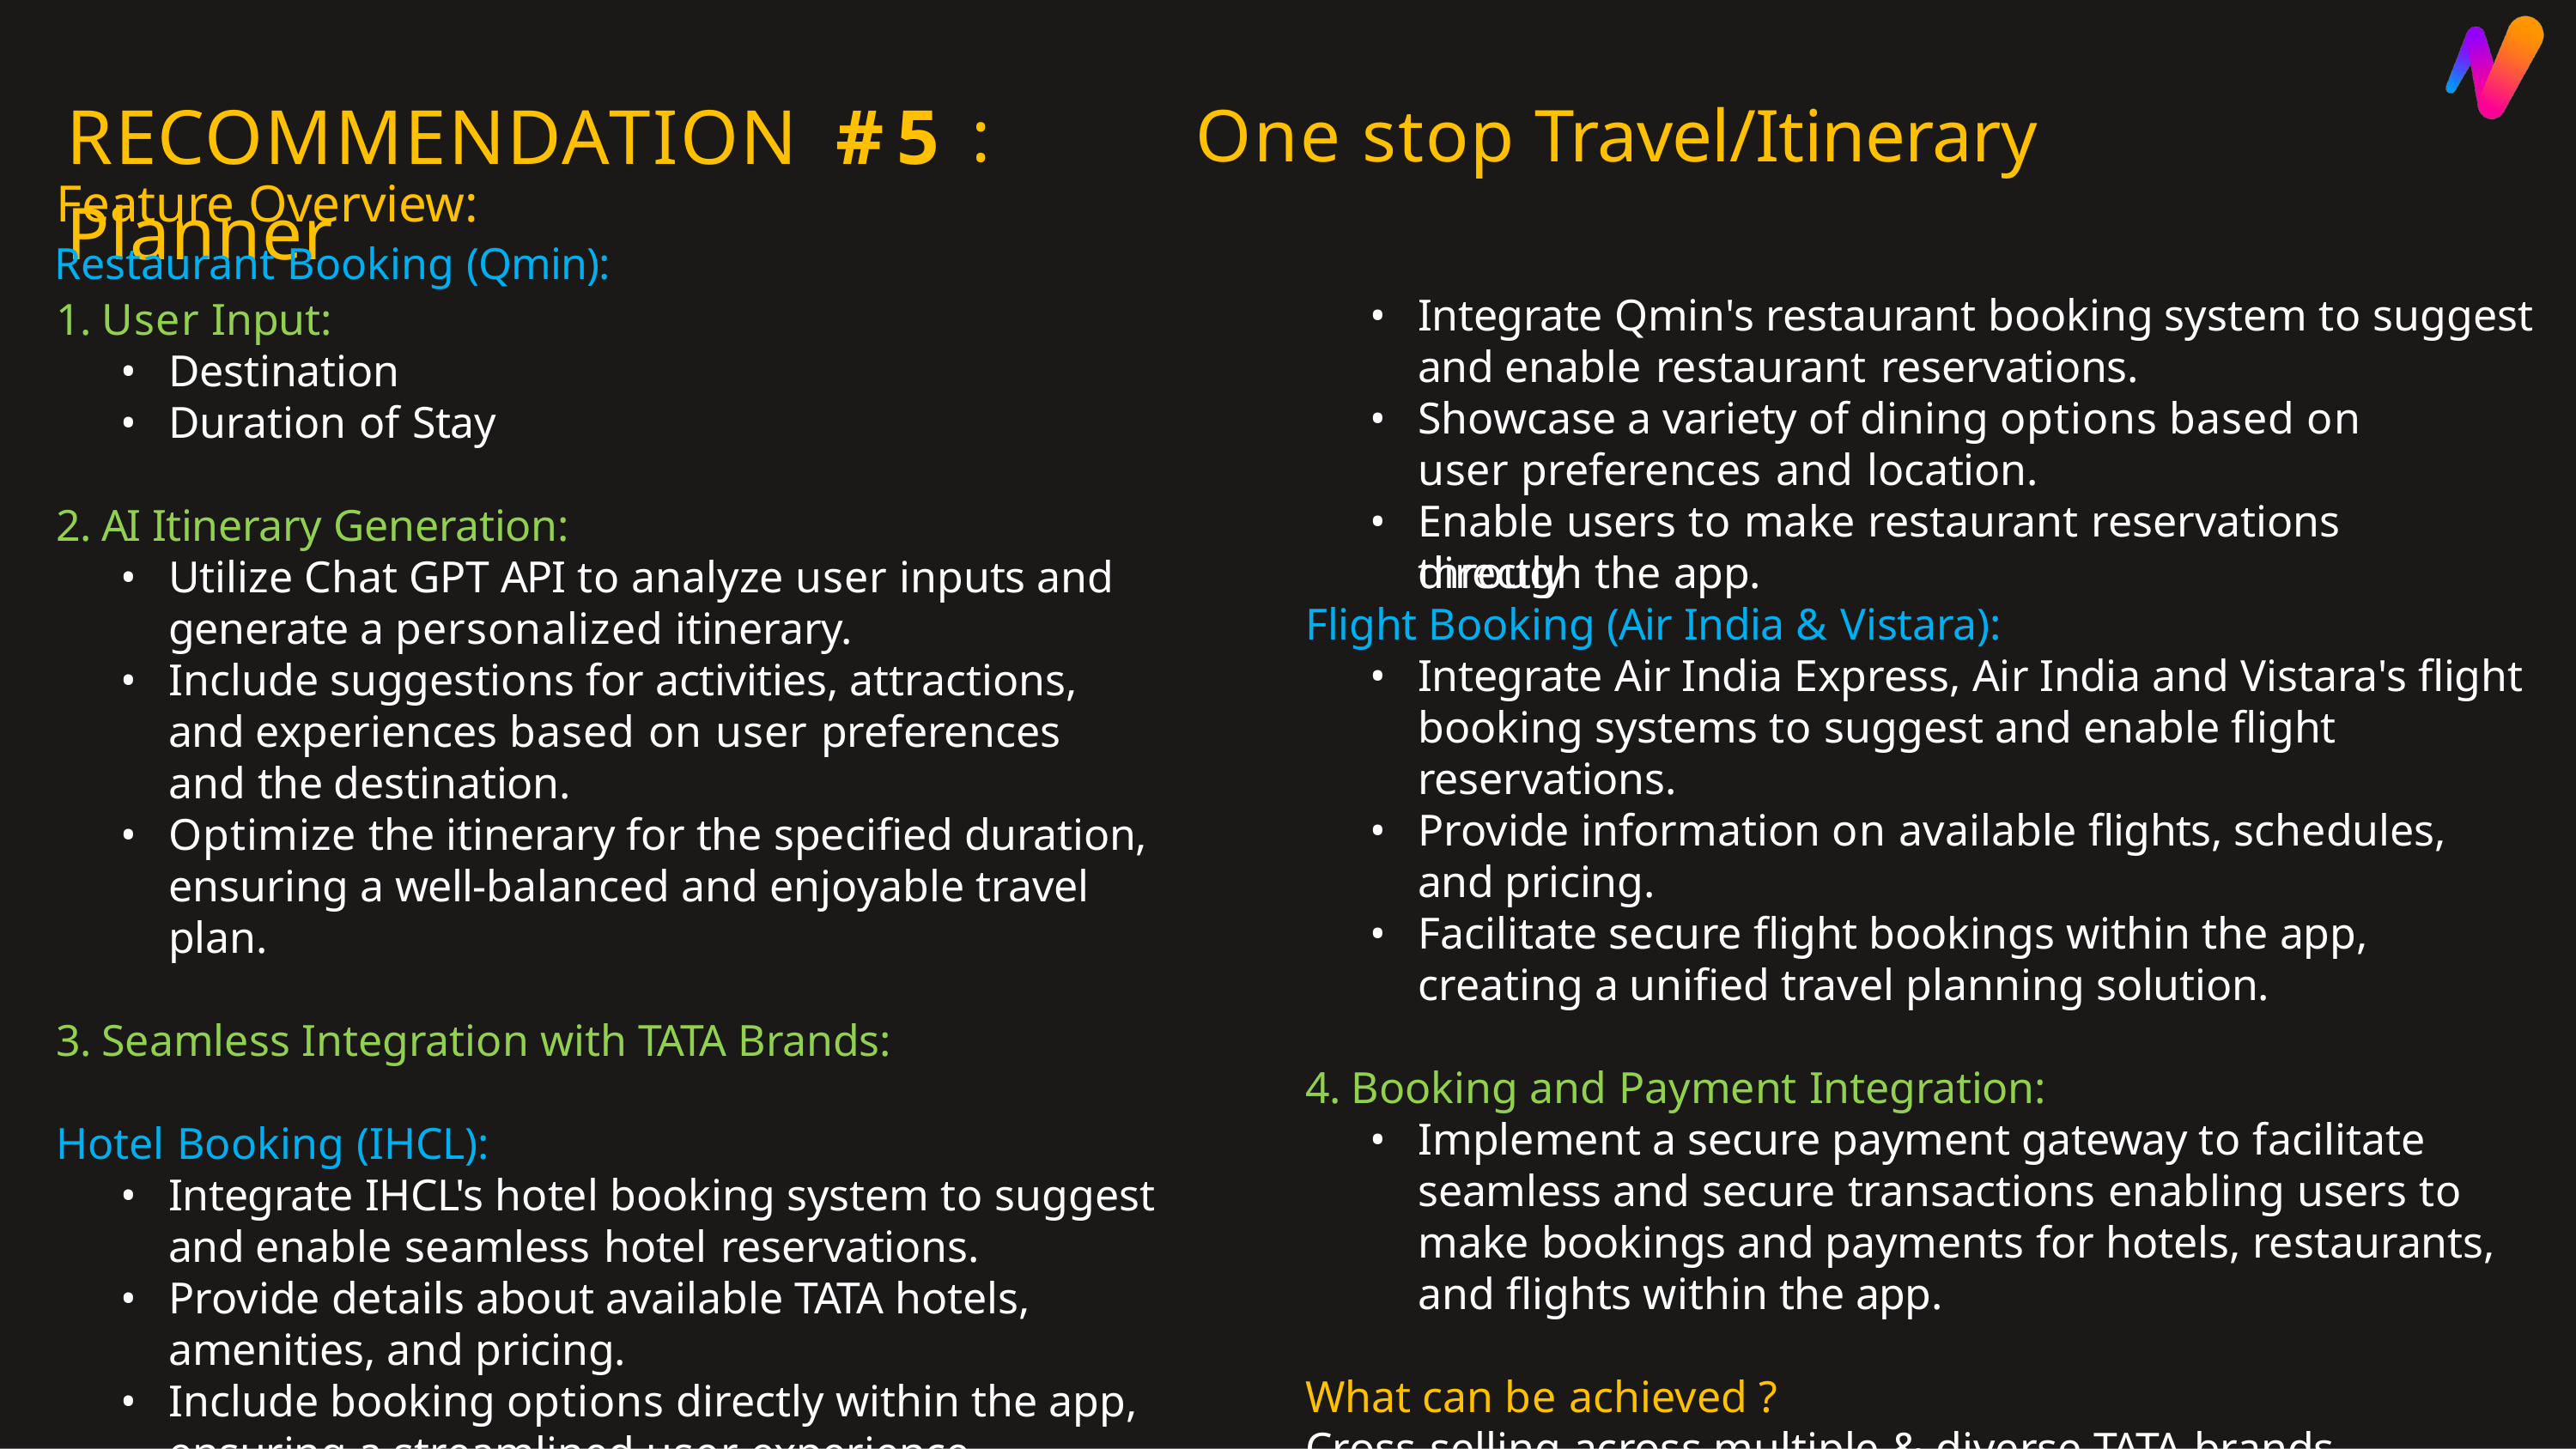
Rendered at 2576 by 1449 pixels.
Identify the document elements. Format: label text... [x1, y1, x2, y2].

picture [2403, 0, 2576, 155]
title RECOMMENDATION #5 : One stop Travel/Itinerary Planner [64, 31, 2259, 276]
text_box User Input: Destination Duration of Stay AI Itinerary Generation: Utilize Chat GPT API to analyze user inputs and generate a personalized itinerary. Include suggestions for activities, attractions, and experiences based on user preferences and the destination. Optimize the itinerary for the specified duration, ensuring a well-balanced and enjoyable travel plan. Seamless Integration with TATA Brands: Hotel Booking (IHCL): Integrate IHCL's hotel booking system to suggest and enable seamless hotel reservations. Provide details about available TATA hotels, amenities, and pricing. Include booking options directly within the app, ensuring a streamlined user experience. [54, 290, 1260, 1449]
text_box Integrate Qmin's restaurant booking system to suggest and enable restaurant reservations. Showcase a variety of dining options based on user preferences and location. Enable users to make restaurant reservations directly [1368, 286, 2560, 543]
text_box through the app. Flight Booking (Air India & Vistara): Integrate Air India Express, Air India and Vistara's flight booking systems to suggest and enable flight reservations. Provide information on available flights, schedules, and pricing. Facilitate secure flight bookings within the app, creating a unified travel planning solution. Booking and Payment Integration: Implement a secure payment gateway to facilitate seamless and secure transactions enabling users to make bookings and payments for hotels, restaurants, and flights within the app. What can be achieved ? Cross-selling across multiple & diverse TATA brands. [1303, 543, 2562, 1449]
text_box Feature Overview: Restaurant Booking (Qmin): [54, 165, 1836, 288]
